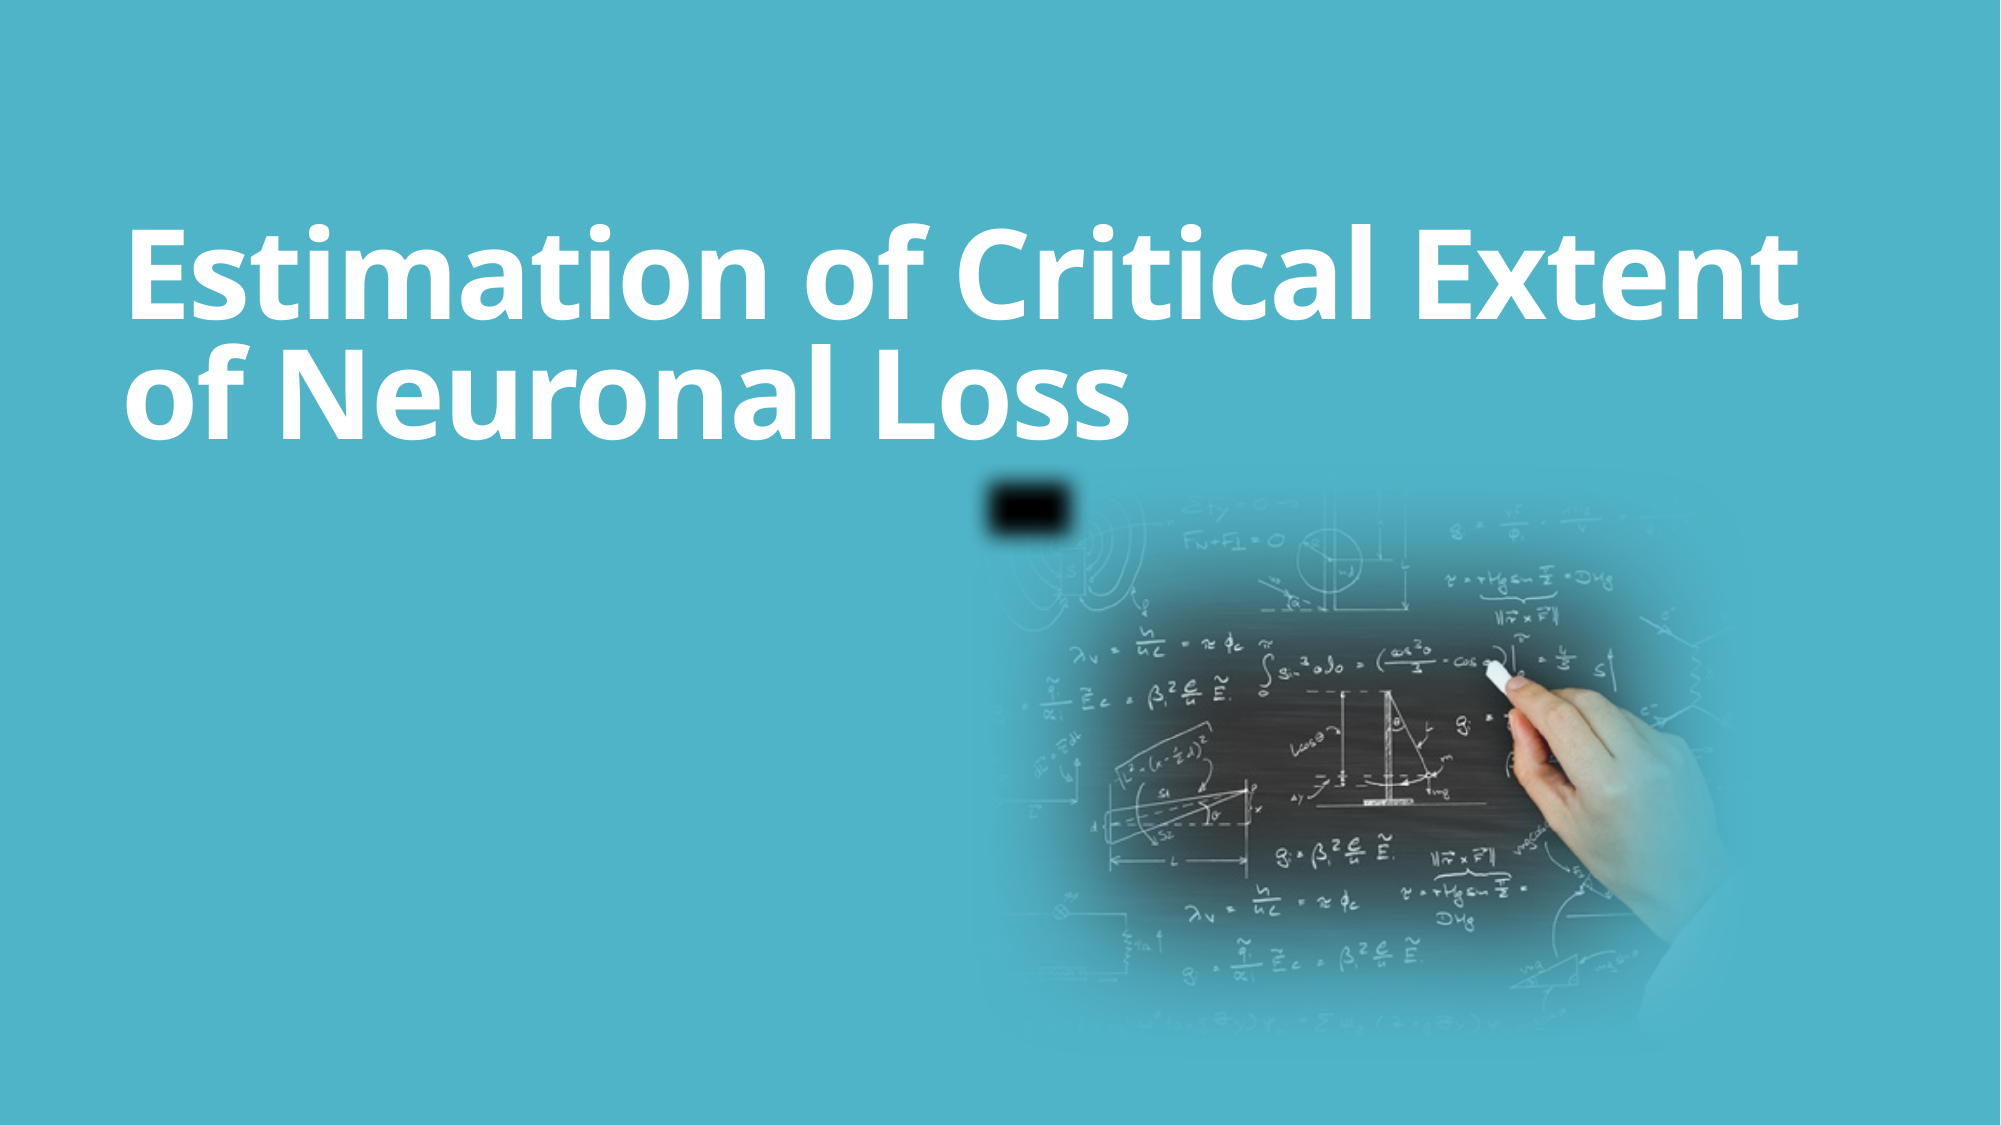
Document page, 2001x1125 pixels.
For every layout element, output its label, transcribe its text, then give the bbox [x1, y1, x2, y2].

title Estimation of Critical Extent of Neuronal Loss [106, 229, 1894, 621]
picture [965, 460, 1757, 1064]
